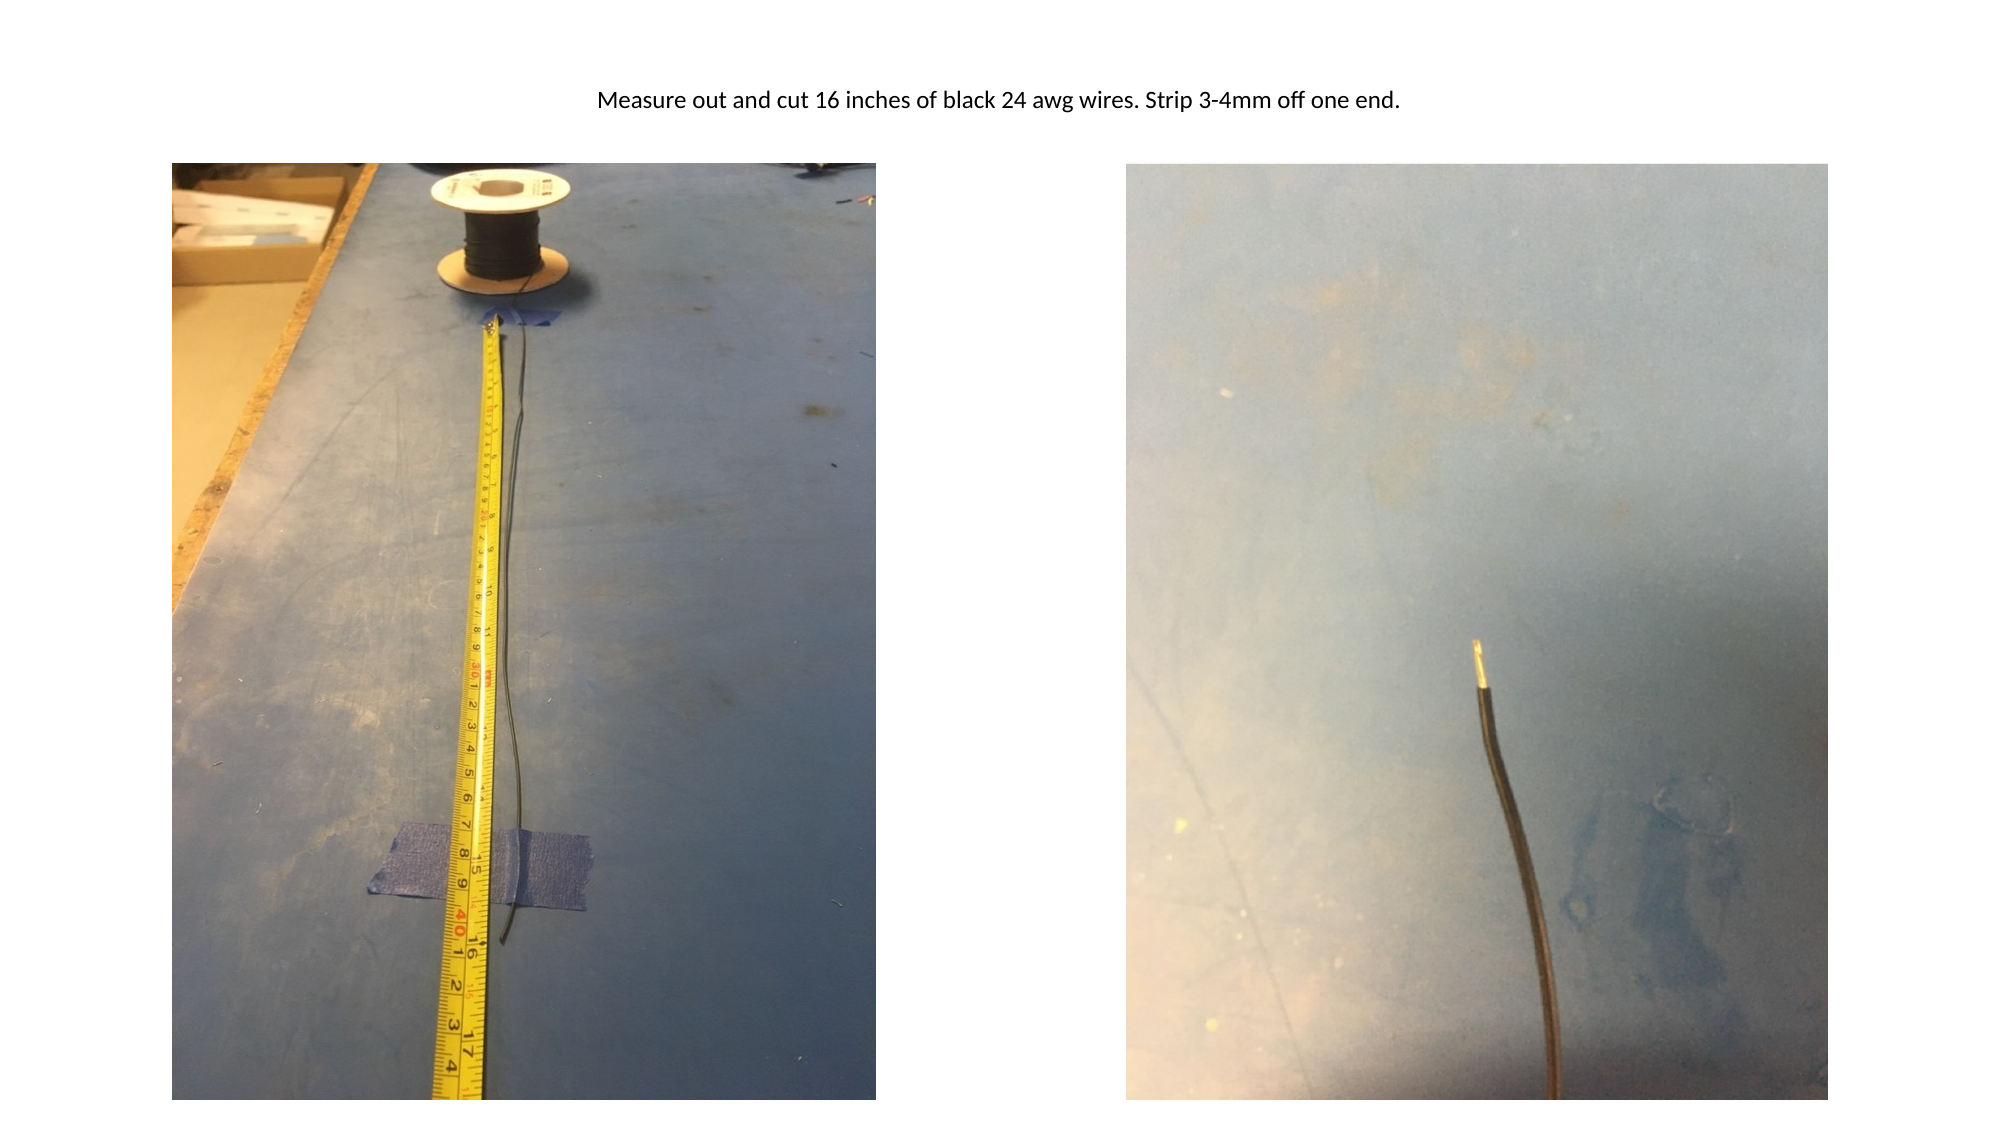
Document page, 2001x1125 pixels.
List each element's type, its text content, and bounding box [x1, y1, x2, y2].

picture [172, 163, 876, 1100]
picture [1007, 165, 1945, 1099]
text_box Measure out and cut 16 inches of black 24 awg wires. Strip 3-4mm off one end. [571, 76, 1429, 122]
